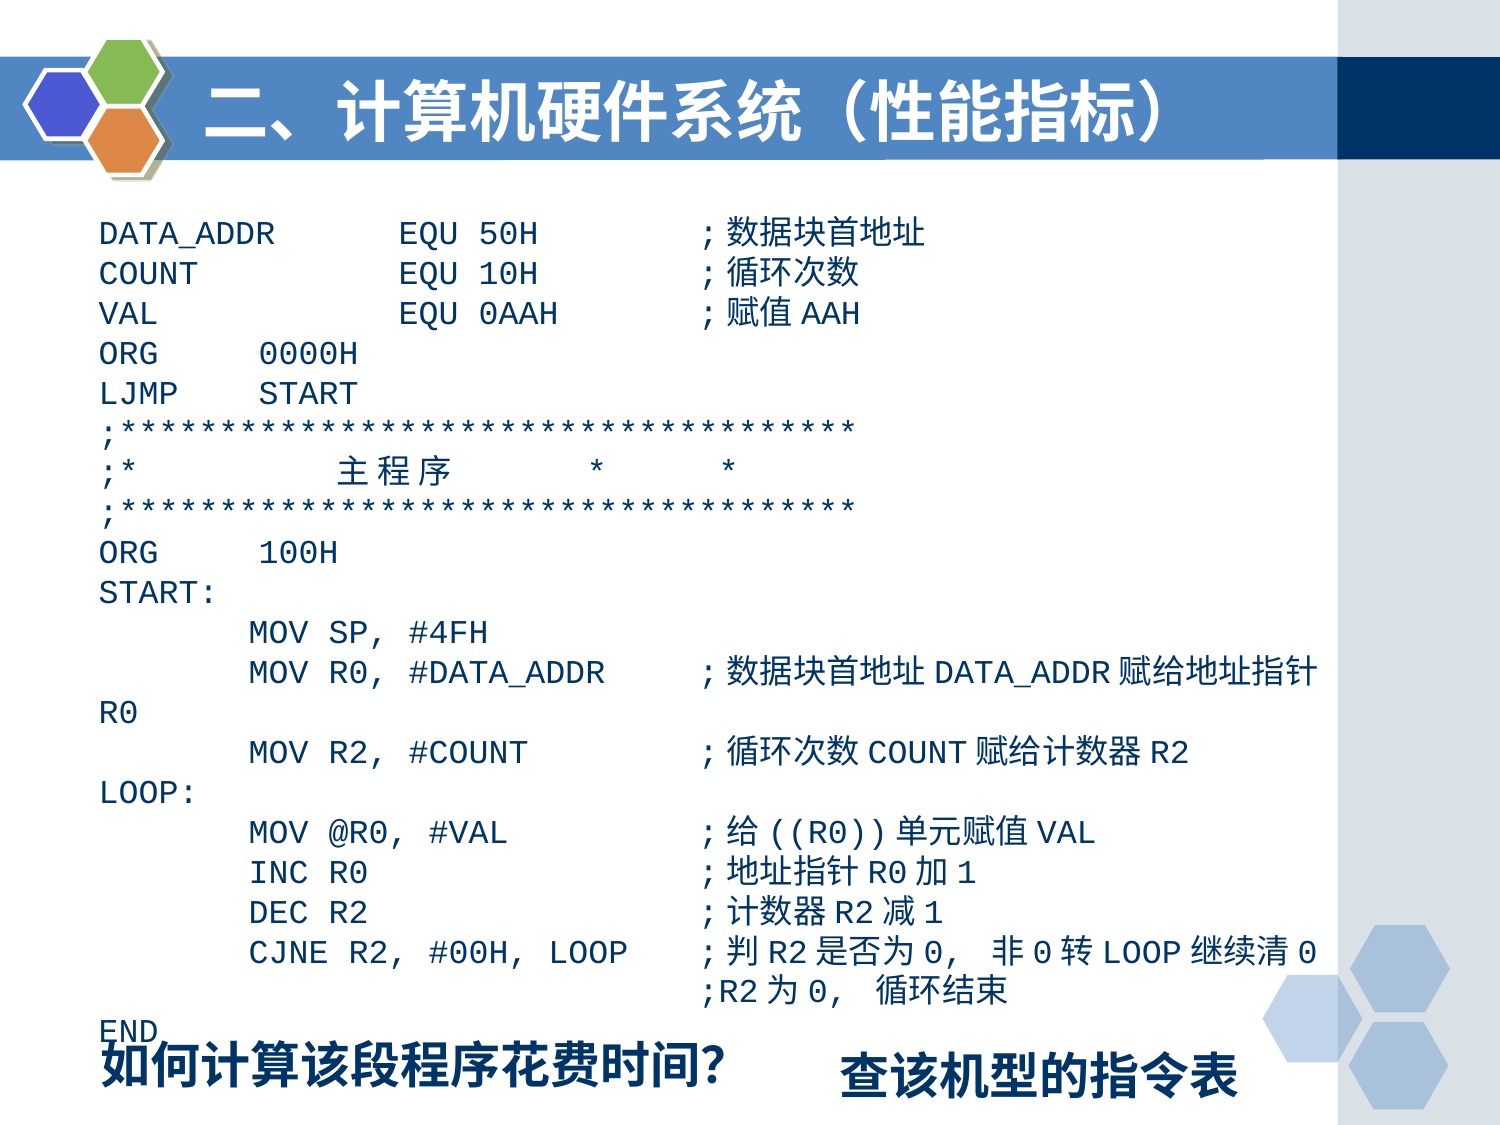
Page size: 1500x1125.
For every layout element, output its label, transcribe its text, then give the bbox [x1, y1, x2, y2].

text_box 查该机型的指令表 [824, 1036, 1310, 1112]
text_box 二、计算机硬件系统（性能指标） [187, 62, 1288, 155]
text_box DATA_ADDR EQU 50H ;数据块首地址 COUNT EQU 10H ;循环次数 VAL EQU 0AAH ;赋值AAH ORG 0000H LJMP START ;************************************* ;* 主 程 序 * * ;************************************* ORG 100H START: MOV SP, #4FH MOV R0, #DATA_ADDR ;数据块首地址DATA_ADDR赋给地址指针R0 MOV R2, #COUNT ;循环次数COUNT赋给计数器R2 LOOP: MOV @R0, #VAL ;给((R0))单元赋值VAL INC R0 ;地址指针R0加1 DEC R2 ;计数器R2减1 CJNE R2, #00H, LOOP ;判R2是否为0, 非0转LOOP继续清0 ;R2为0, 循环结束 END [83, 203, 1374, 1057]
text_box 如何计算该段程序花费时间？ [85, 1026, 766, 1102]
